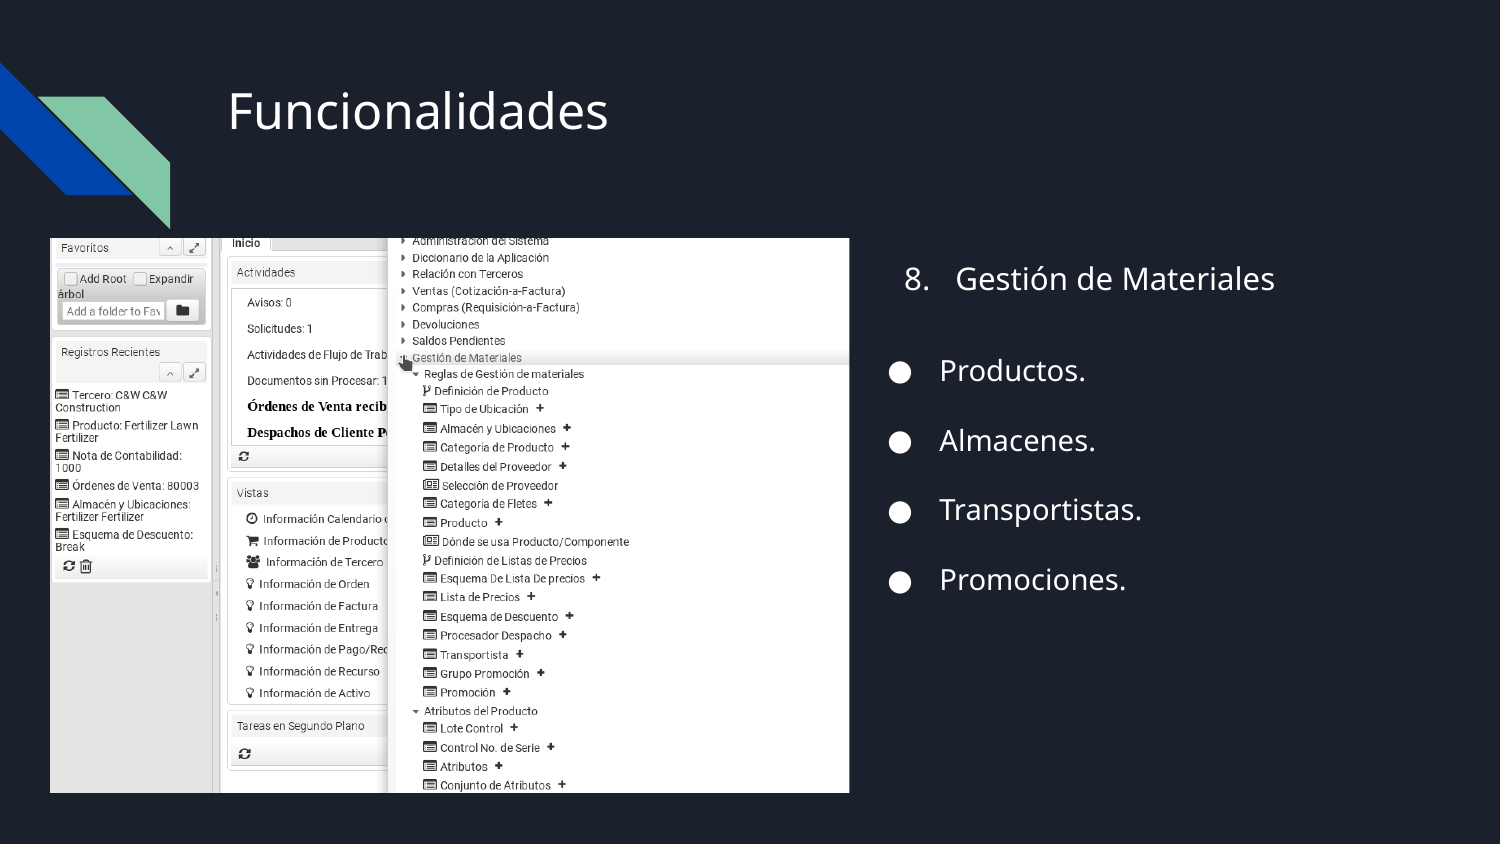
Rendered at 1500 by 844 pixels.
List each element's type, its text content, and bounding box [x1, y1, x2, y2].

title Funcionalidades [212, 64, 1368, 215]
text_box Productos. Almacenes. Transportistas. Promociones. [854, 336, 1368, 703]
picture [49, 237, 850, 793]
list 8. Gestión de Materiales [889, 238, 1408, 314]
